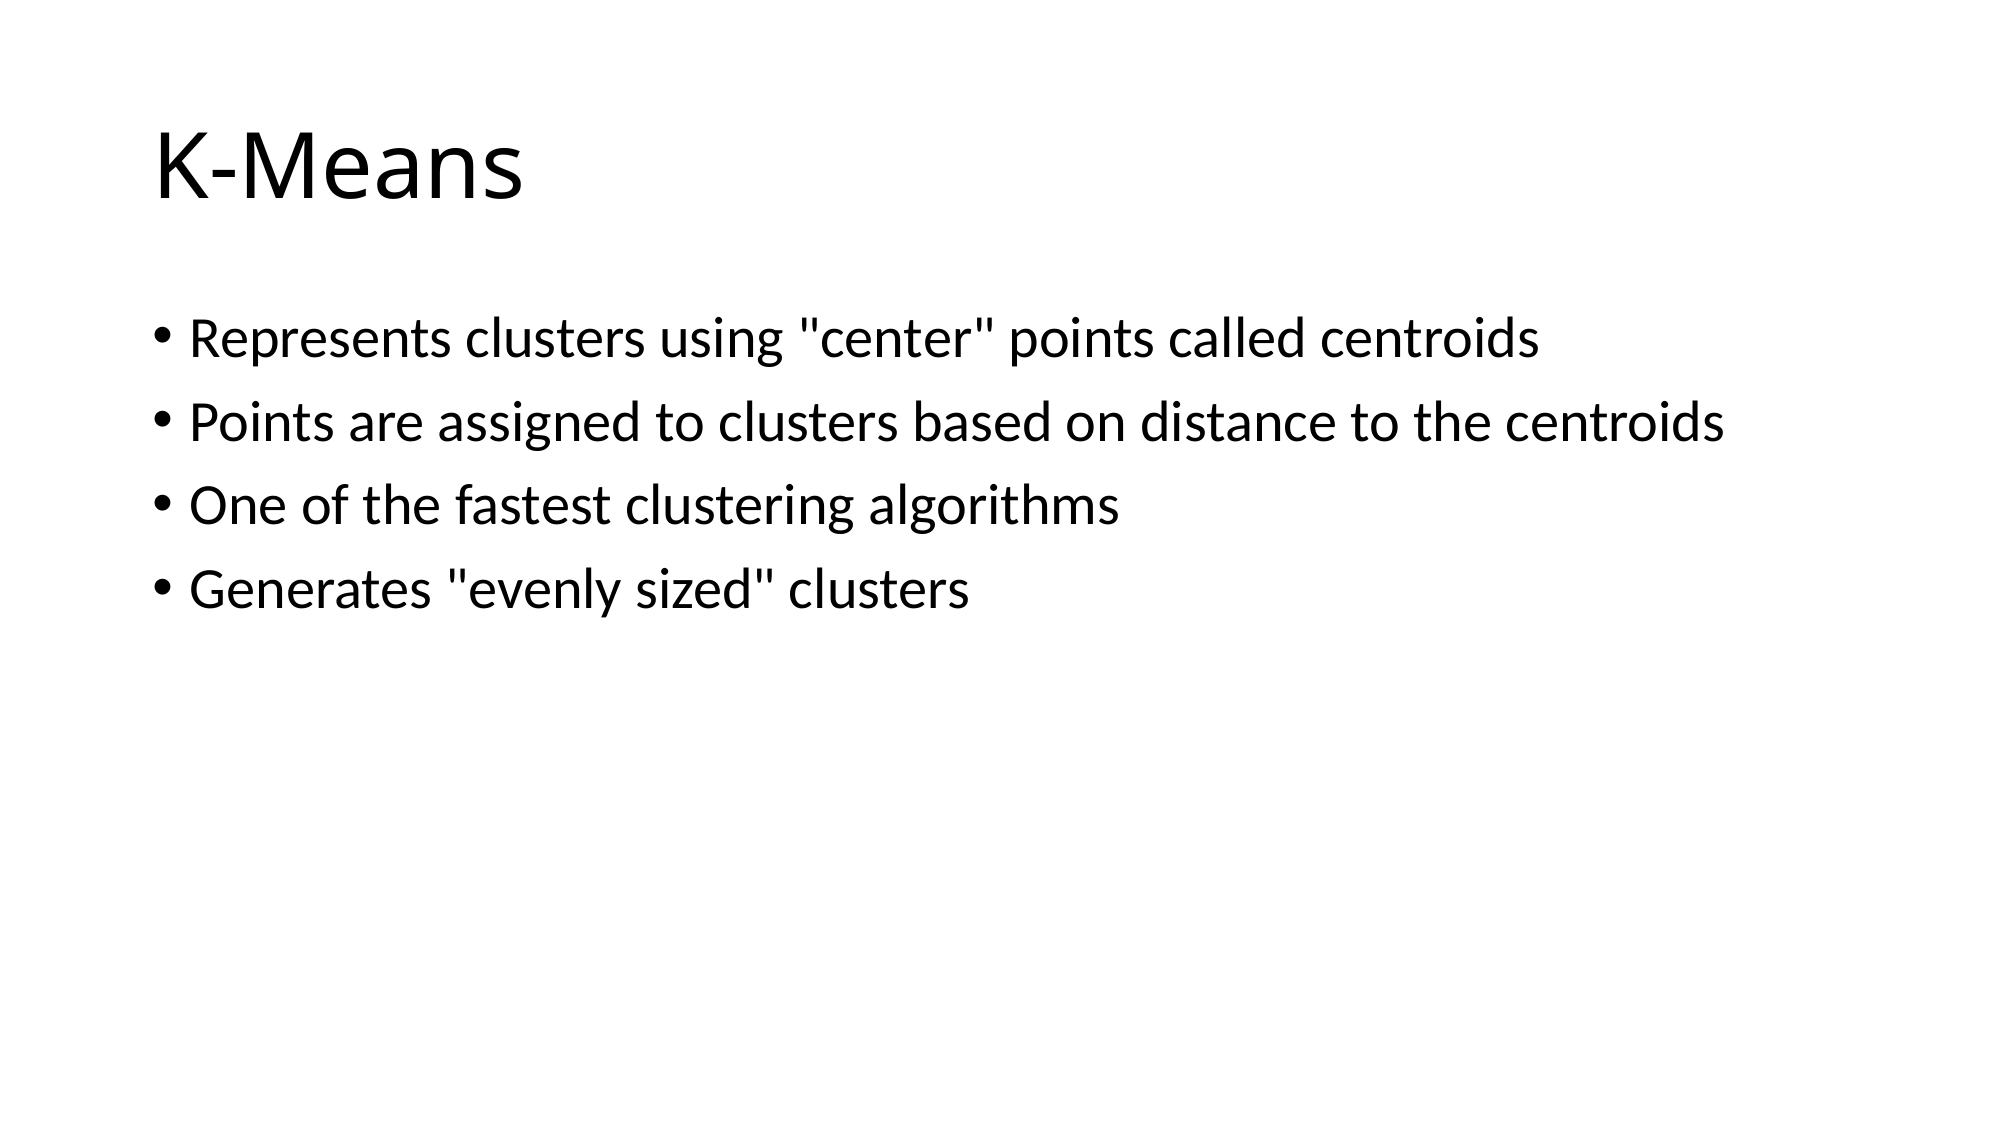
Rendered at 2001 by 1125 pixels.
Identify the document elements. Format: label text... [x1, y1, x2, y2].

title K-Means [137, 59, 1863, 278]
list Represents clusters using "center" points called centroids Points are assigned to clusters based on distance to the centroids One of the fastest clustering algorithms Generates "evenly sized" clusters [137, 299, 1863, 1014]
